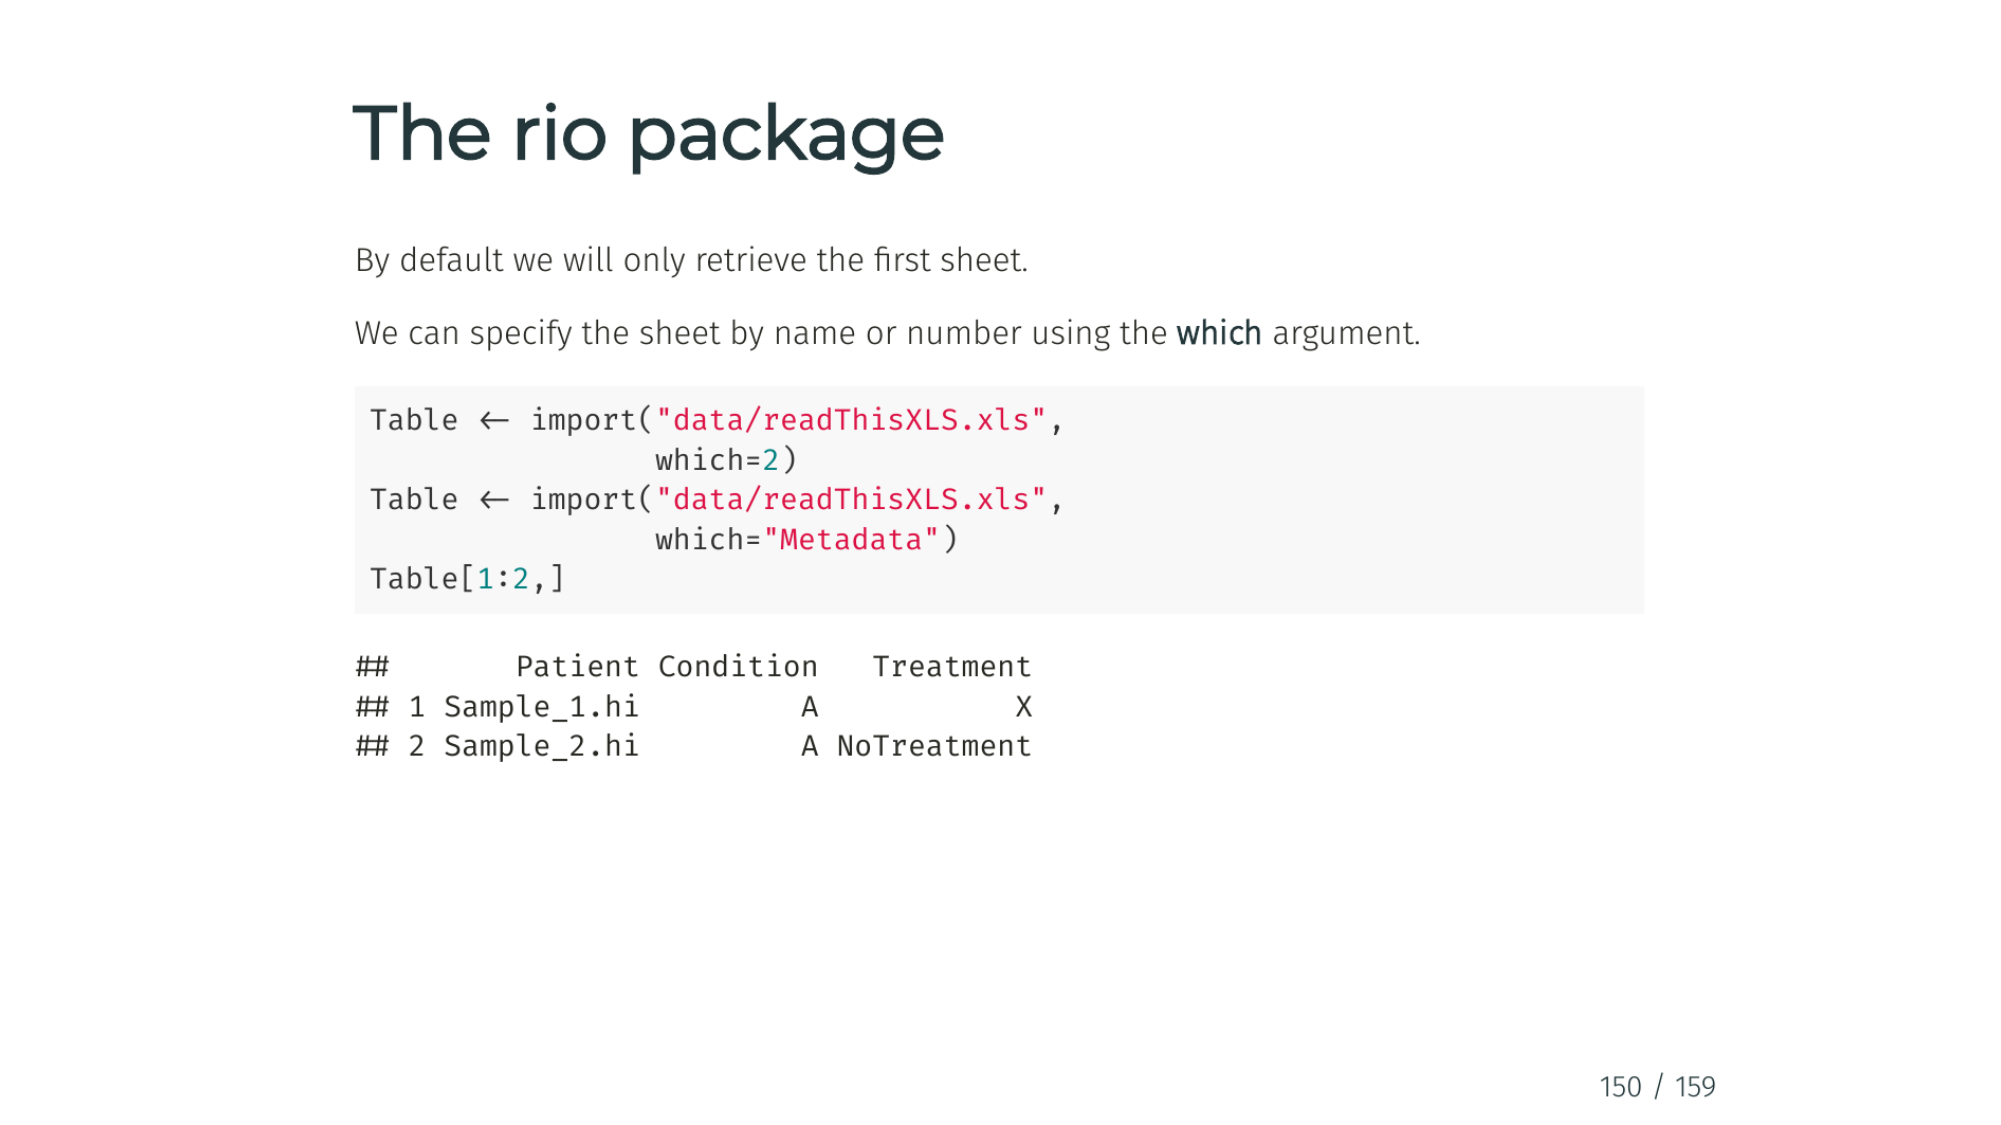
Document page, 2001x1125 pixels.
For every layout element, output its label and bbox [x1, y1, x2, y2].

list [249, 0, 1750, 1125]
